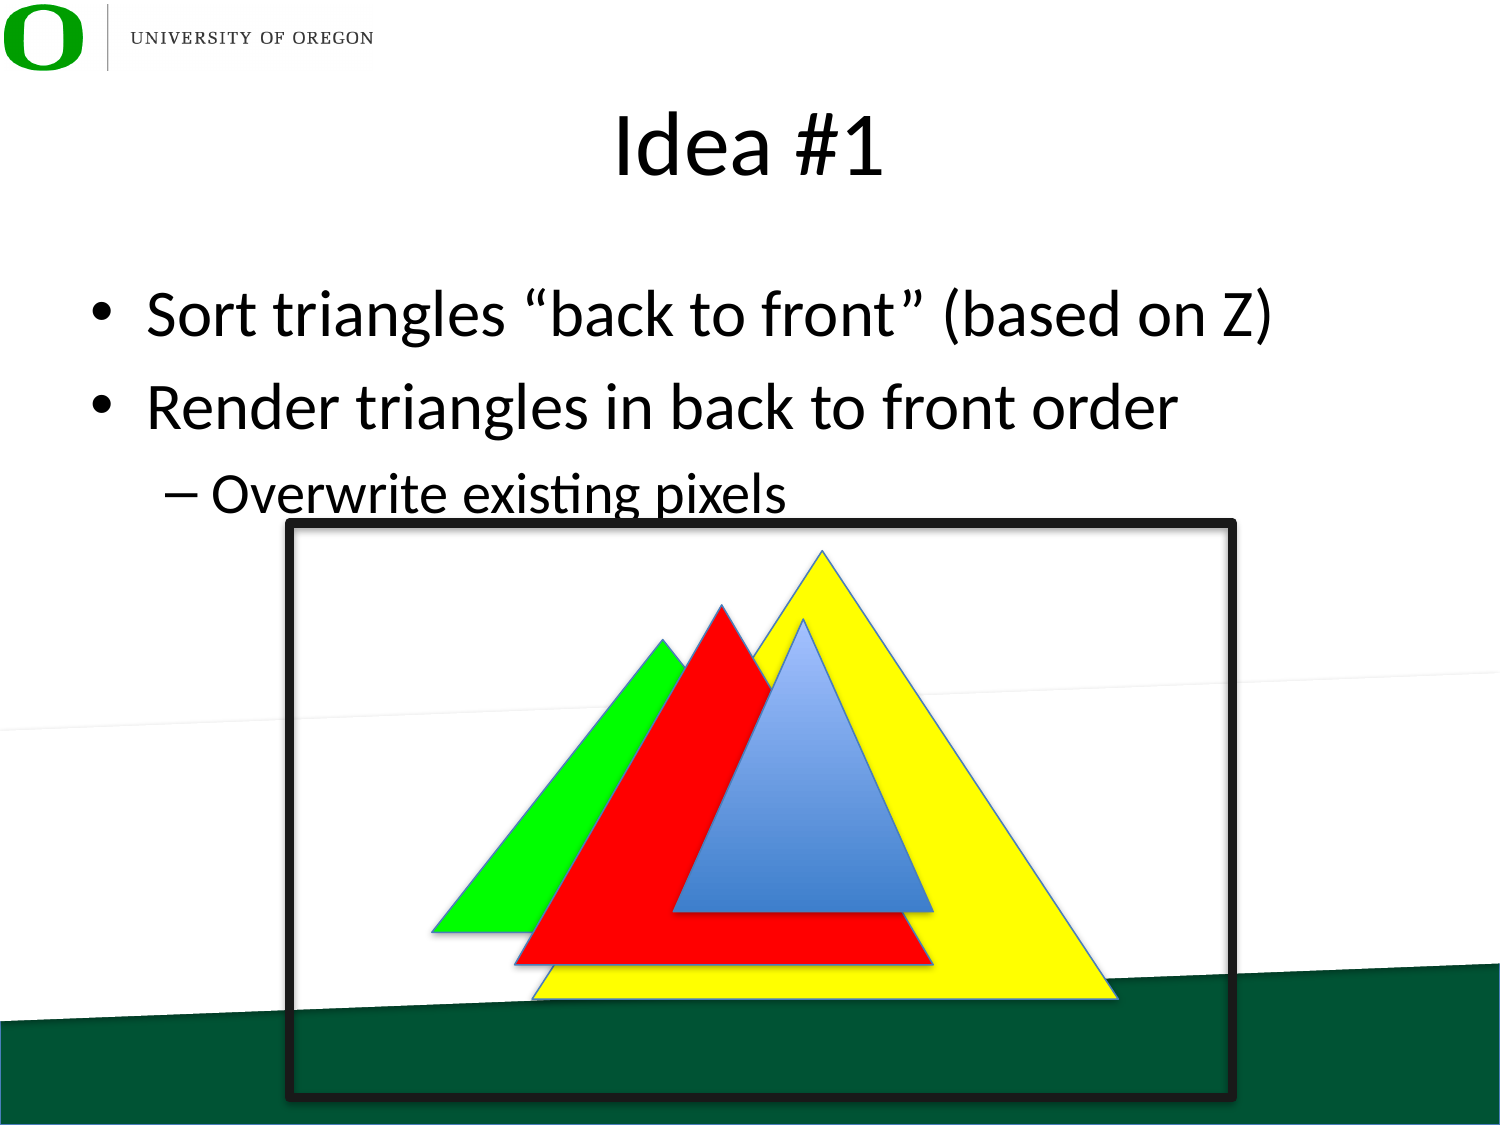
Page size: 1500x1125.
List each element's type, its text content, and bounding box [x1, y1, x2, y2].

picture [4, 4, 373, 71]
list Sort triangles “back to front” (based on Z) Render triangles in back to front order Overwrite existing pixels [75, 262, 1425, 1005]
title Idea #1 [75, 45, 1425, 233]
text_box [431, 638, 683, 934]
text_box [289, 522, 1233, 1098]
text_box [672, 618, 934, 913]
text_box [513, 604, 934, 966]
